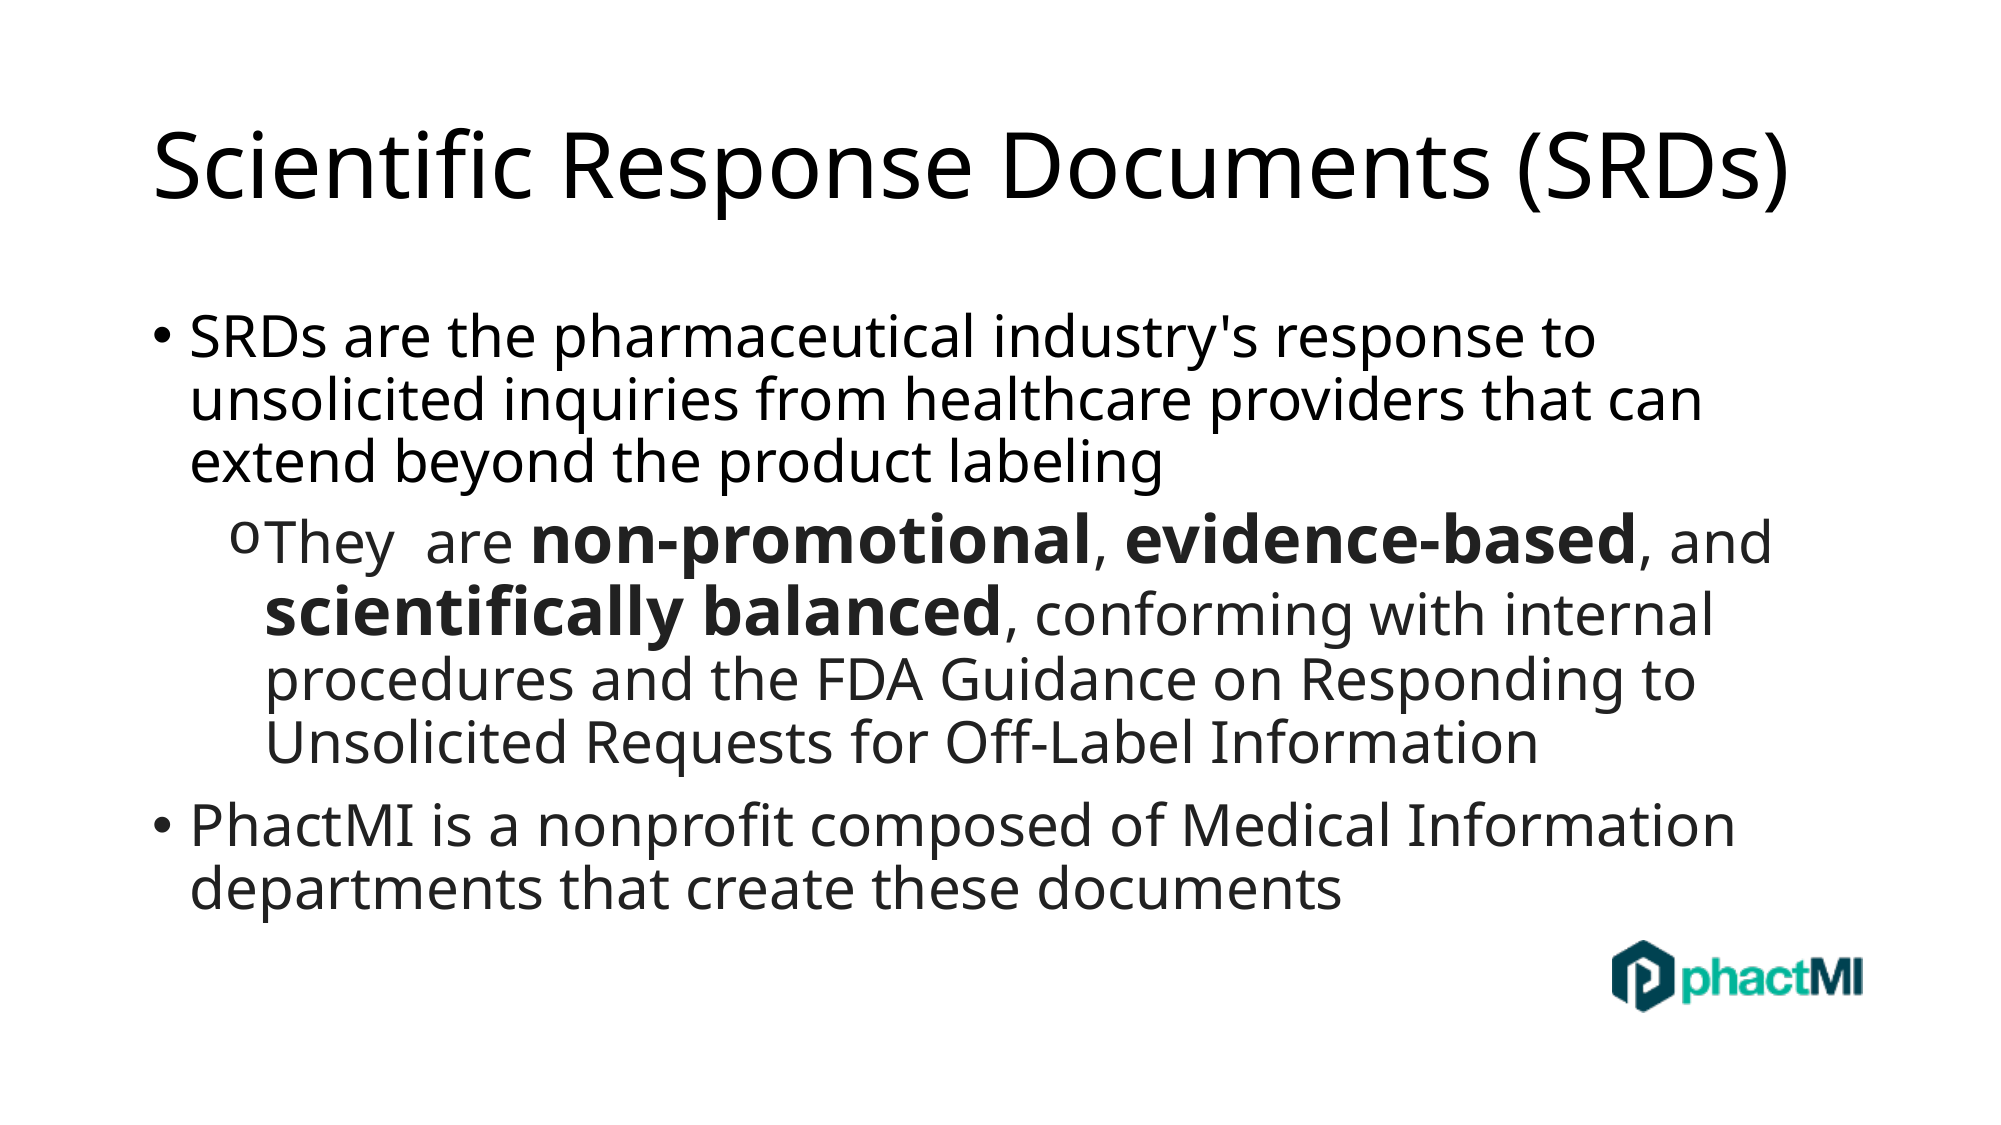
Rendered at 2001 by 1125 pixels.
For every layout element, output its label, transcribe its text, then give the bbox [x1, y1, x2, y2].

picture [1611, 940, 1863, 1014]
title Scientific Response Documents (SRDs) [137, 59, 1863, 278]
list SRDs are the pharmaceutical industry's response to unsolicited inquiries from healthcare providers that can extend beyond the product labeling They are non-promotional, evidence-based, and scientifically balanced, conforming with internal procedures and the FDA Guidance on Responding to Unsolicited Requests for Off-Label Information PhactMI is a nonprofit composed of Medical Information departments that create these documents [137, 299, 1863, 1014]
